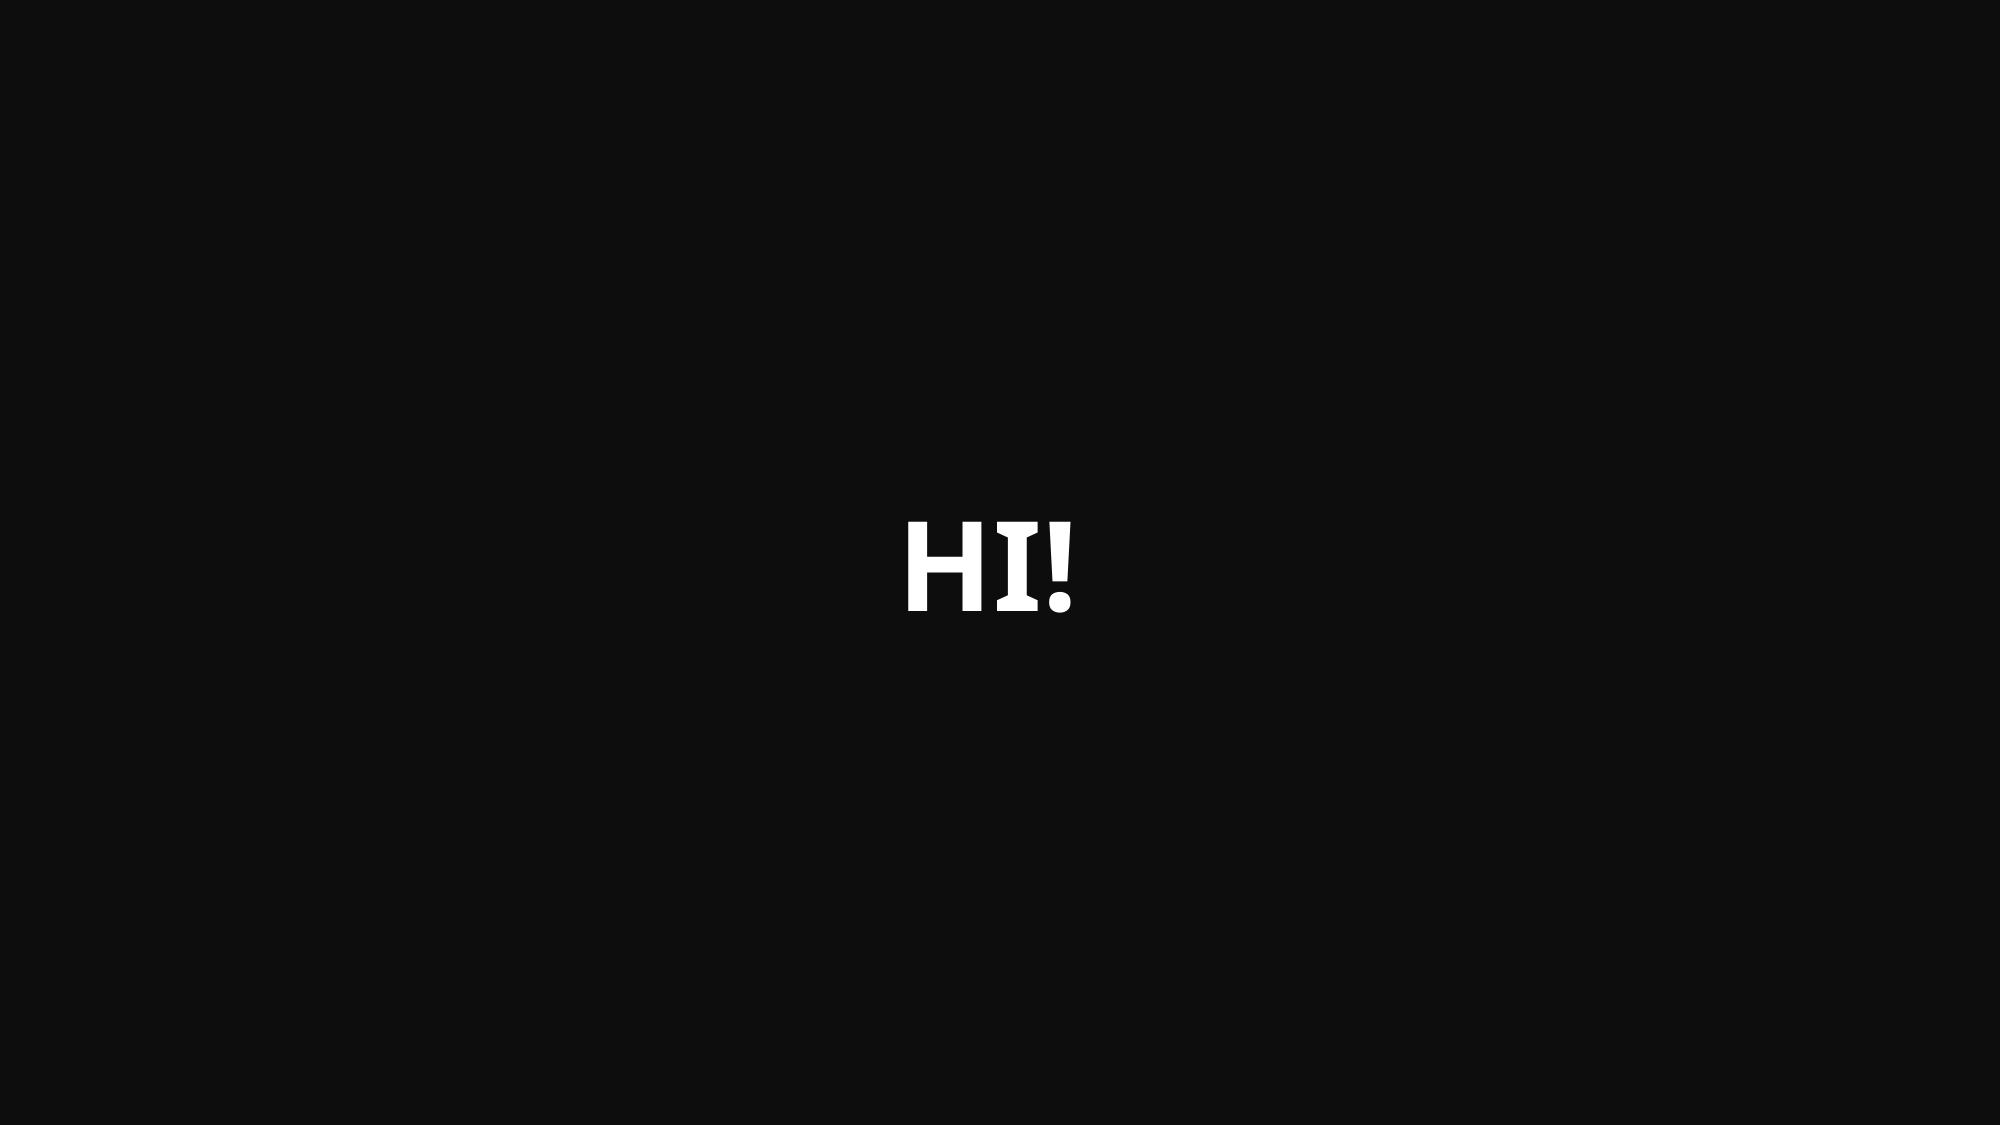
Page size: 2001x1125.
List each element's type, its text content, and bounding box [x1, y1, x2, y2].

text_box HI! [882, 479, 1199, 644]
